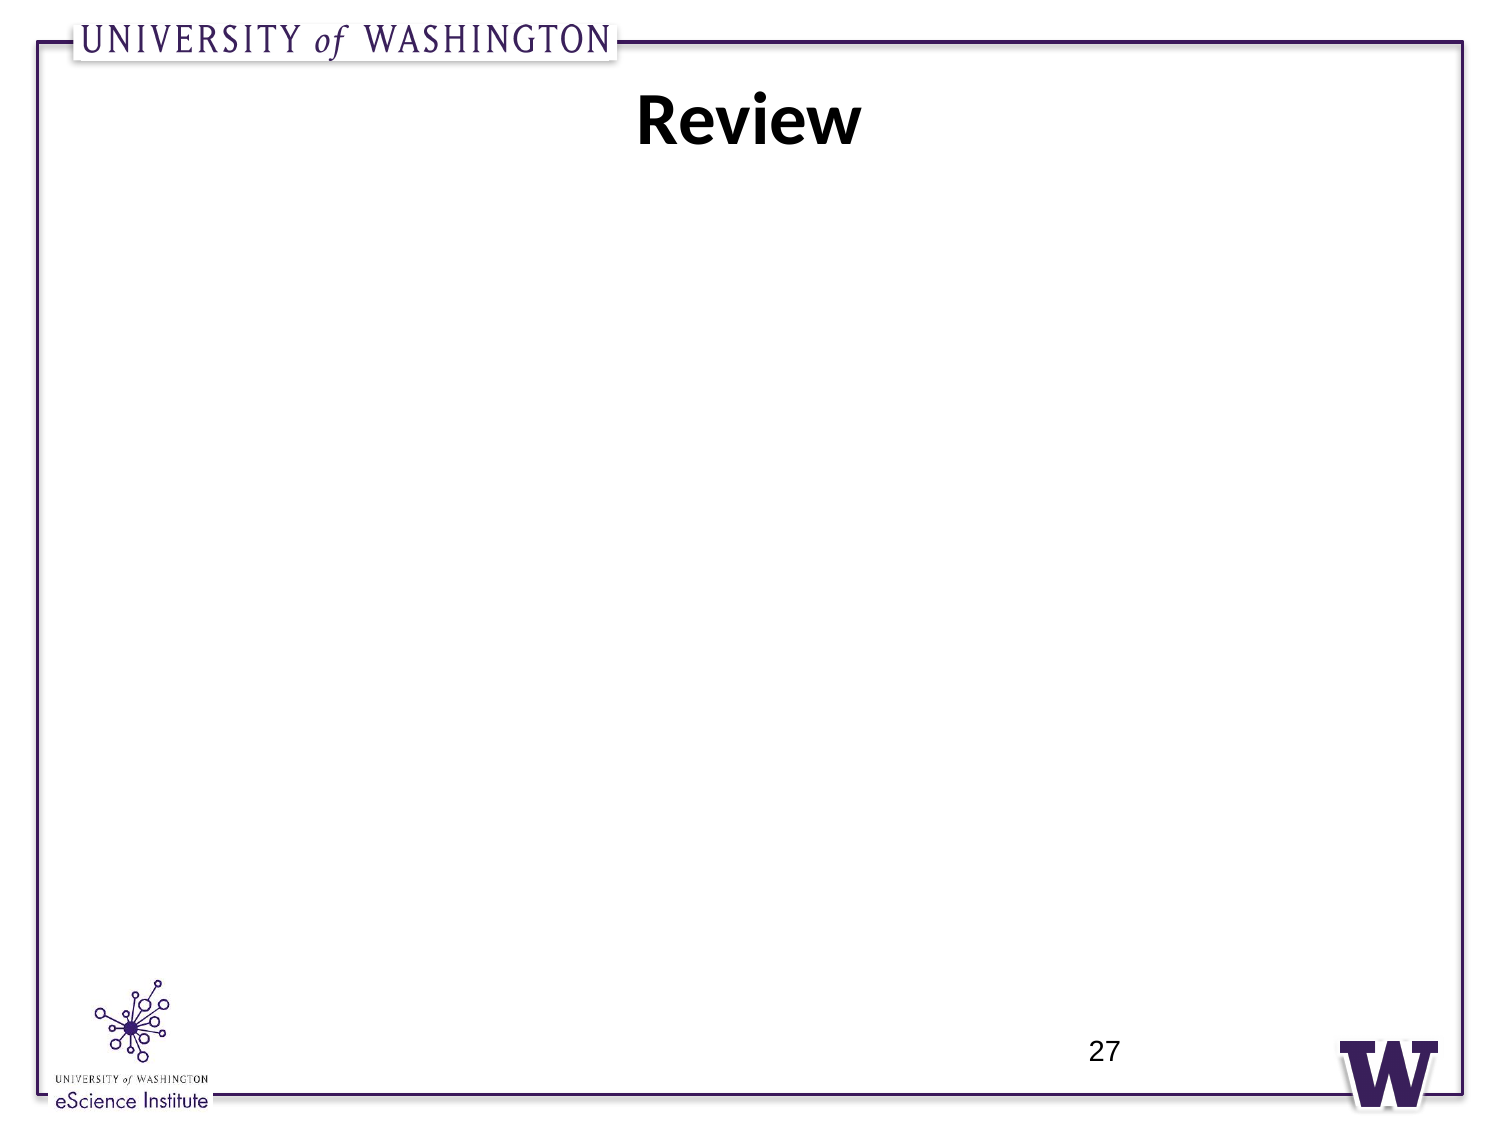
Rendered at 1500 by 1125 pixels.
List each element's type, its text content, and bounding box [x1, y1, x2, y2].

title Review [75, 62, 1425, 200]
slide_number 27 [1073, 1025, 1300, 1085]
picture [1340, 1041, 1438, 1107]
picture [48, 978, 213, 1113]
picture [81, 24, 609, 61]
